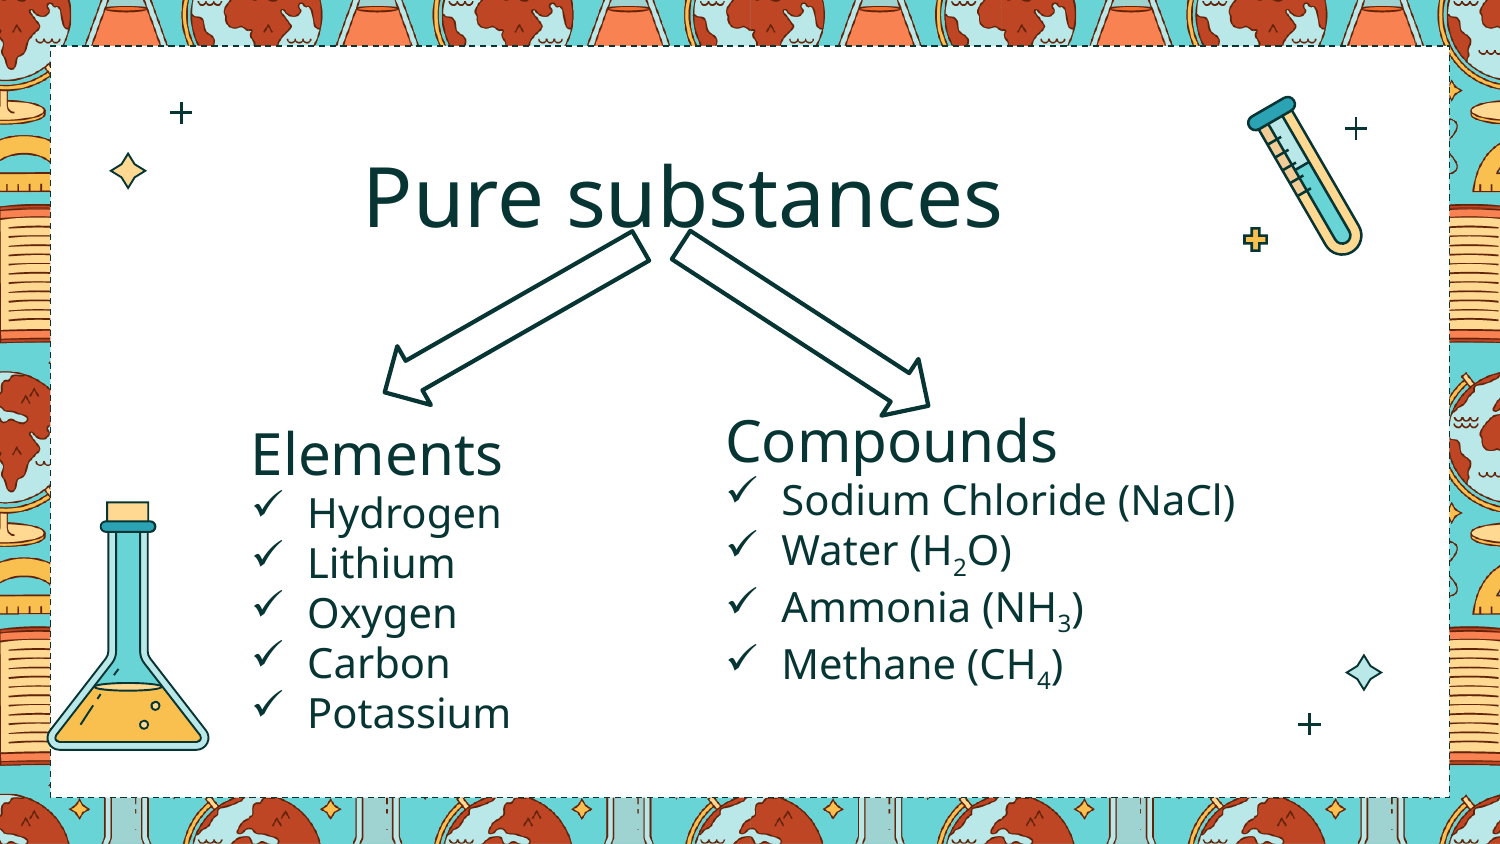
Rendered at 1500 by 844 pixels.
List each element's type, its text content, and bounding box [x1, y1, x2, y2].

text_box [1242, 226, 1269, 253]
text_box Compounds Sodium Chloride (NaCl) Water (H2O) Ammonia (NH3) Methane (CH4) [688, 388, 1382, 588]
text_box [108, 151, 148, 191]
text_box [1344, 117, 1368, 140]
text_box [1281, 94, 1338, 265]
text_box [1298, 712, 1321, 736]
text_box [169, 101, 193, 124]
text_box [43, 501, 213, 751]
picture [0, 0, 1500, 844]
text_box [669, 228, 927, 388]
subtitle Elements Hydrogen Lithium Oxygen Carbon Potassium [213, 402, 576, 601]
title Pure substances [347, 105, 1260, 283]
text_box [382, 229, 652, 408]
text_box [1344, 653, 1384, 692]
